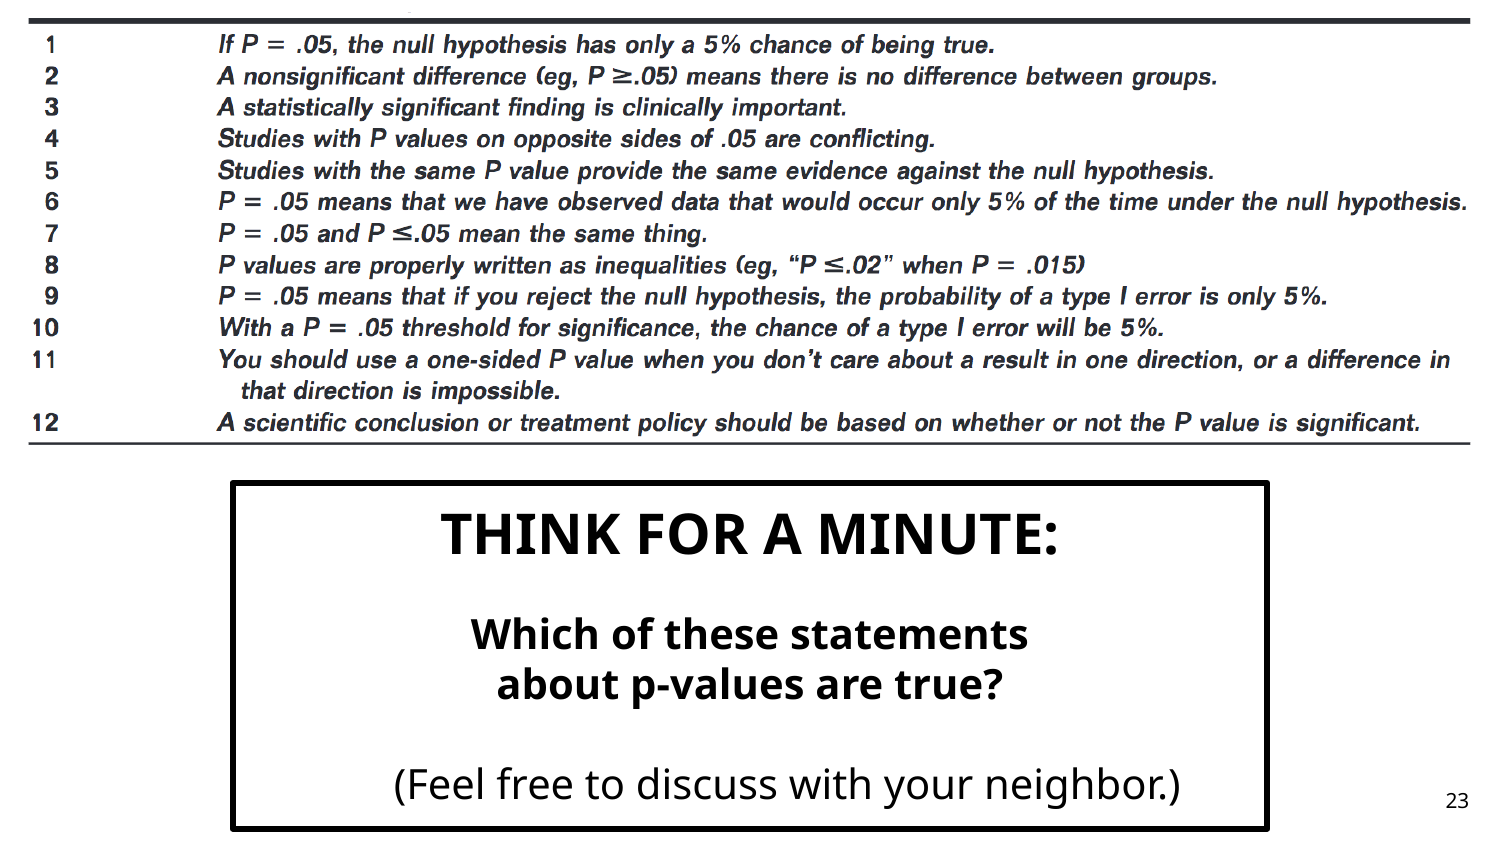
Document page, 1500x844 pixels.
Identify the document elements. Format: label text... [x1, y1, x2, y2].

slide_number ‹#› [1394, 769, 1484, 834]
picture [10, 12, 1485, 457]
text_box THINK FOR A MINUTE: Which of these statements about p-values are true? (Feel free to discuss with your neighbor.) [232, 482, 1268, 829]
